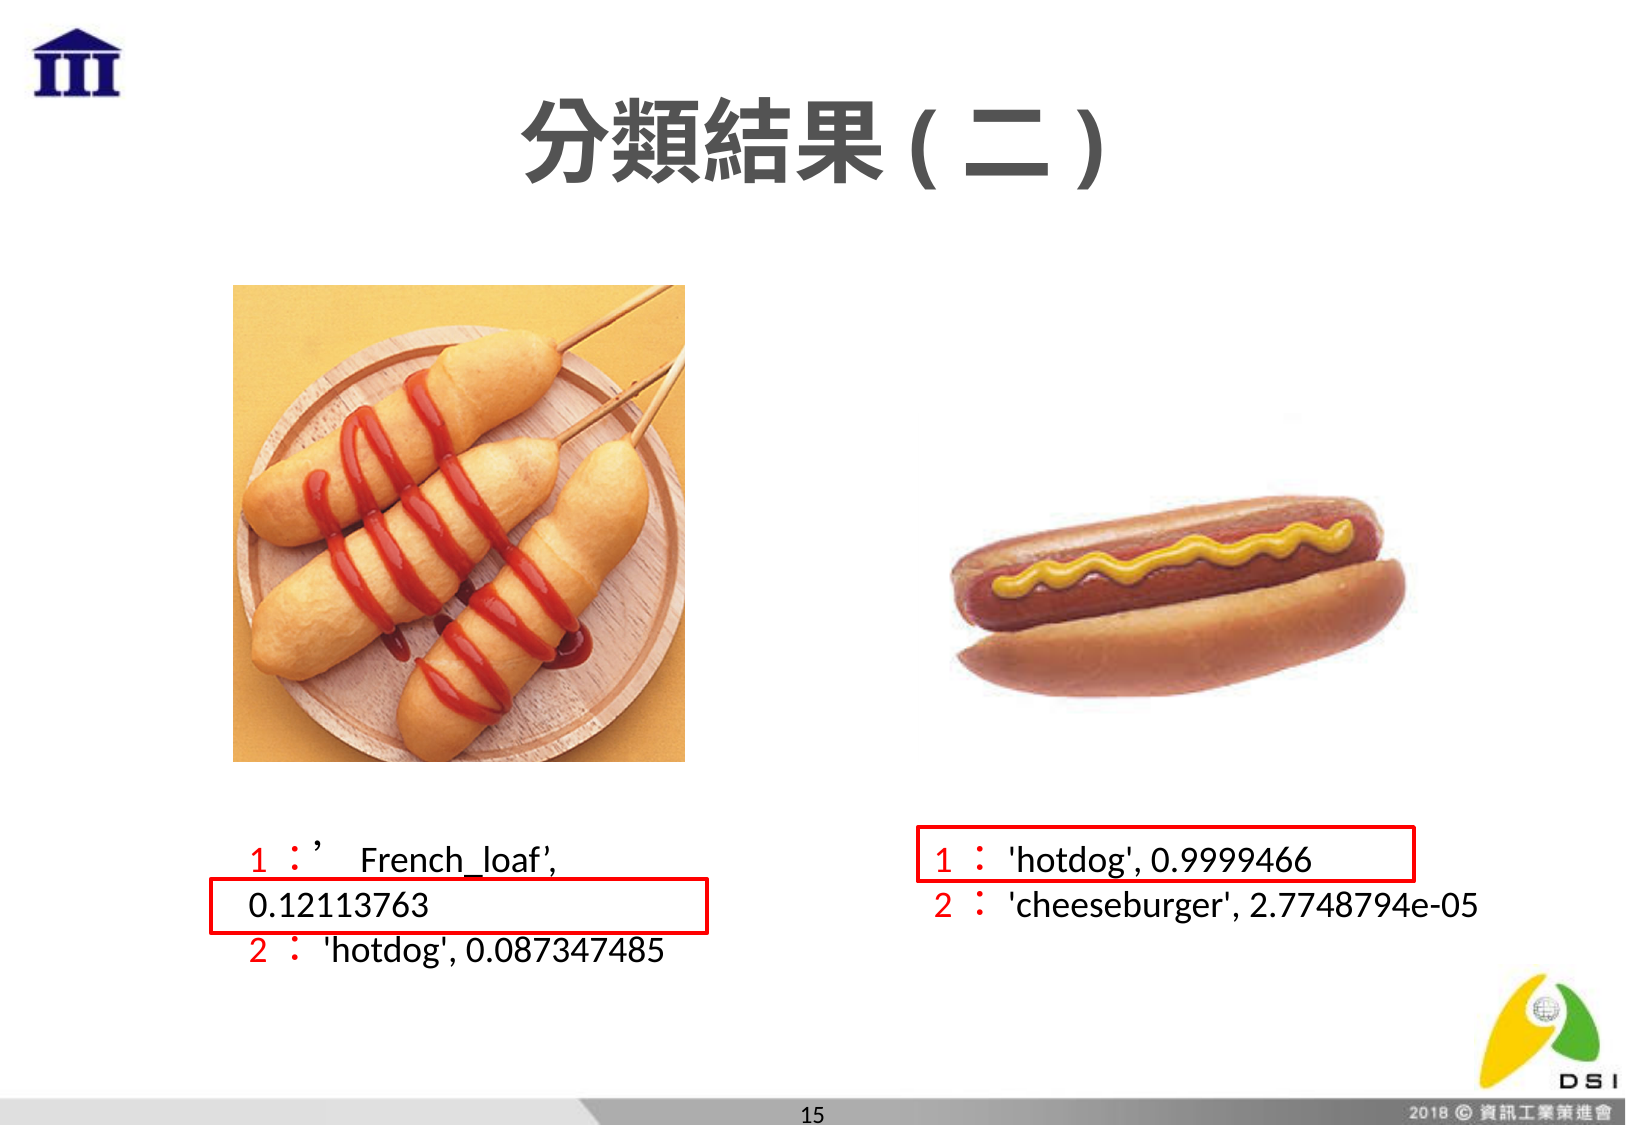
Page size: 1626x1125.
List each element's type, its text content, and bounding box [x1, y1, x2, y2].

slide_number 15 [622, 1105, 1003, 1121]
text_box 1：'hotdog', 0.9999466 2：'cheeseburger', 2.7748794e-05 [918, 827, 1498, 932]
text_box [209, 877, 709, 935]
text_box 1：’French_loaf’, 0.12113763 2：'hotdog', 0.087347485 [233, 827, 742, 977]
picture [0, 0, 1626, 1125]
text_box [916, 825, 1416, 883]
title 分類結果(二) [81, 45, 1544, 233]
